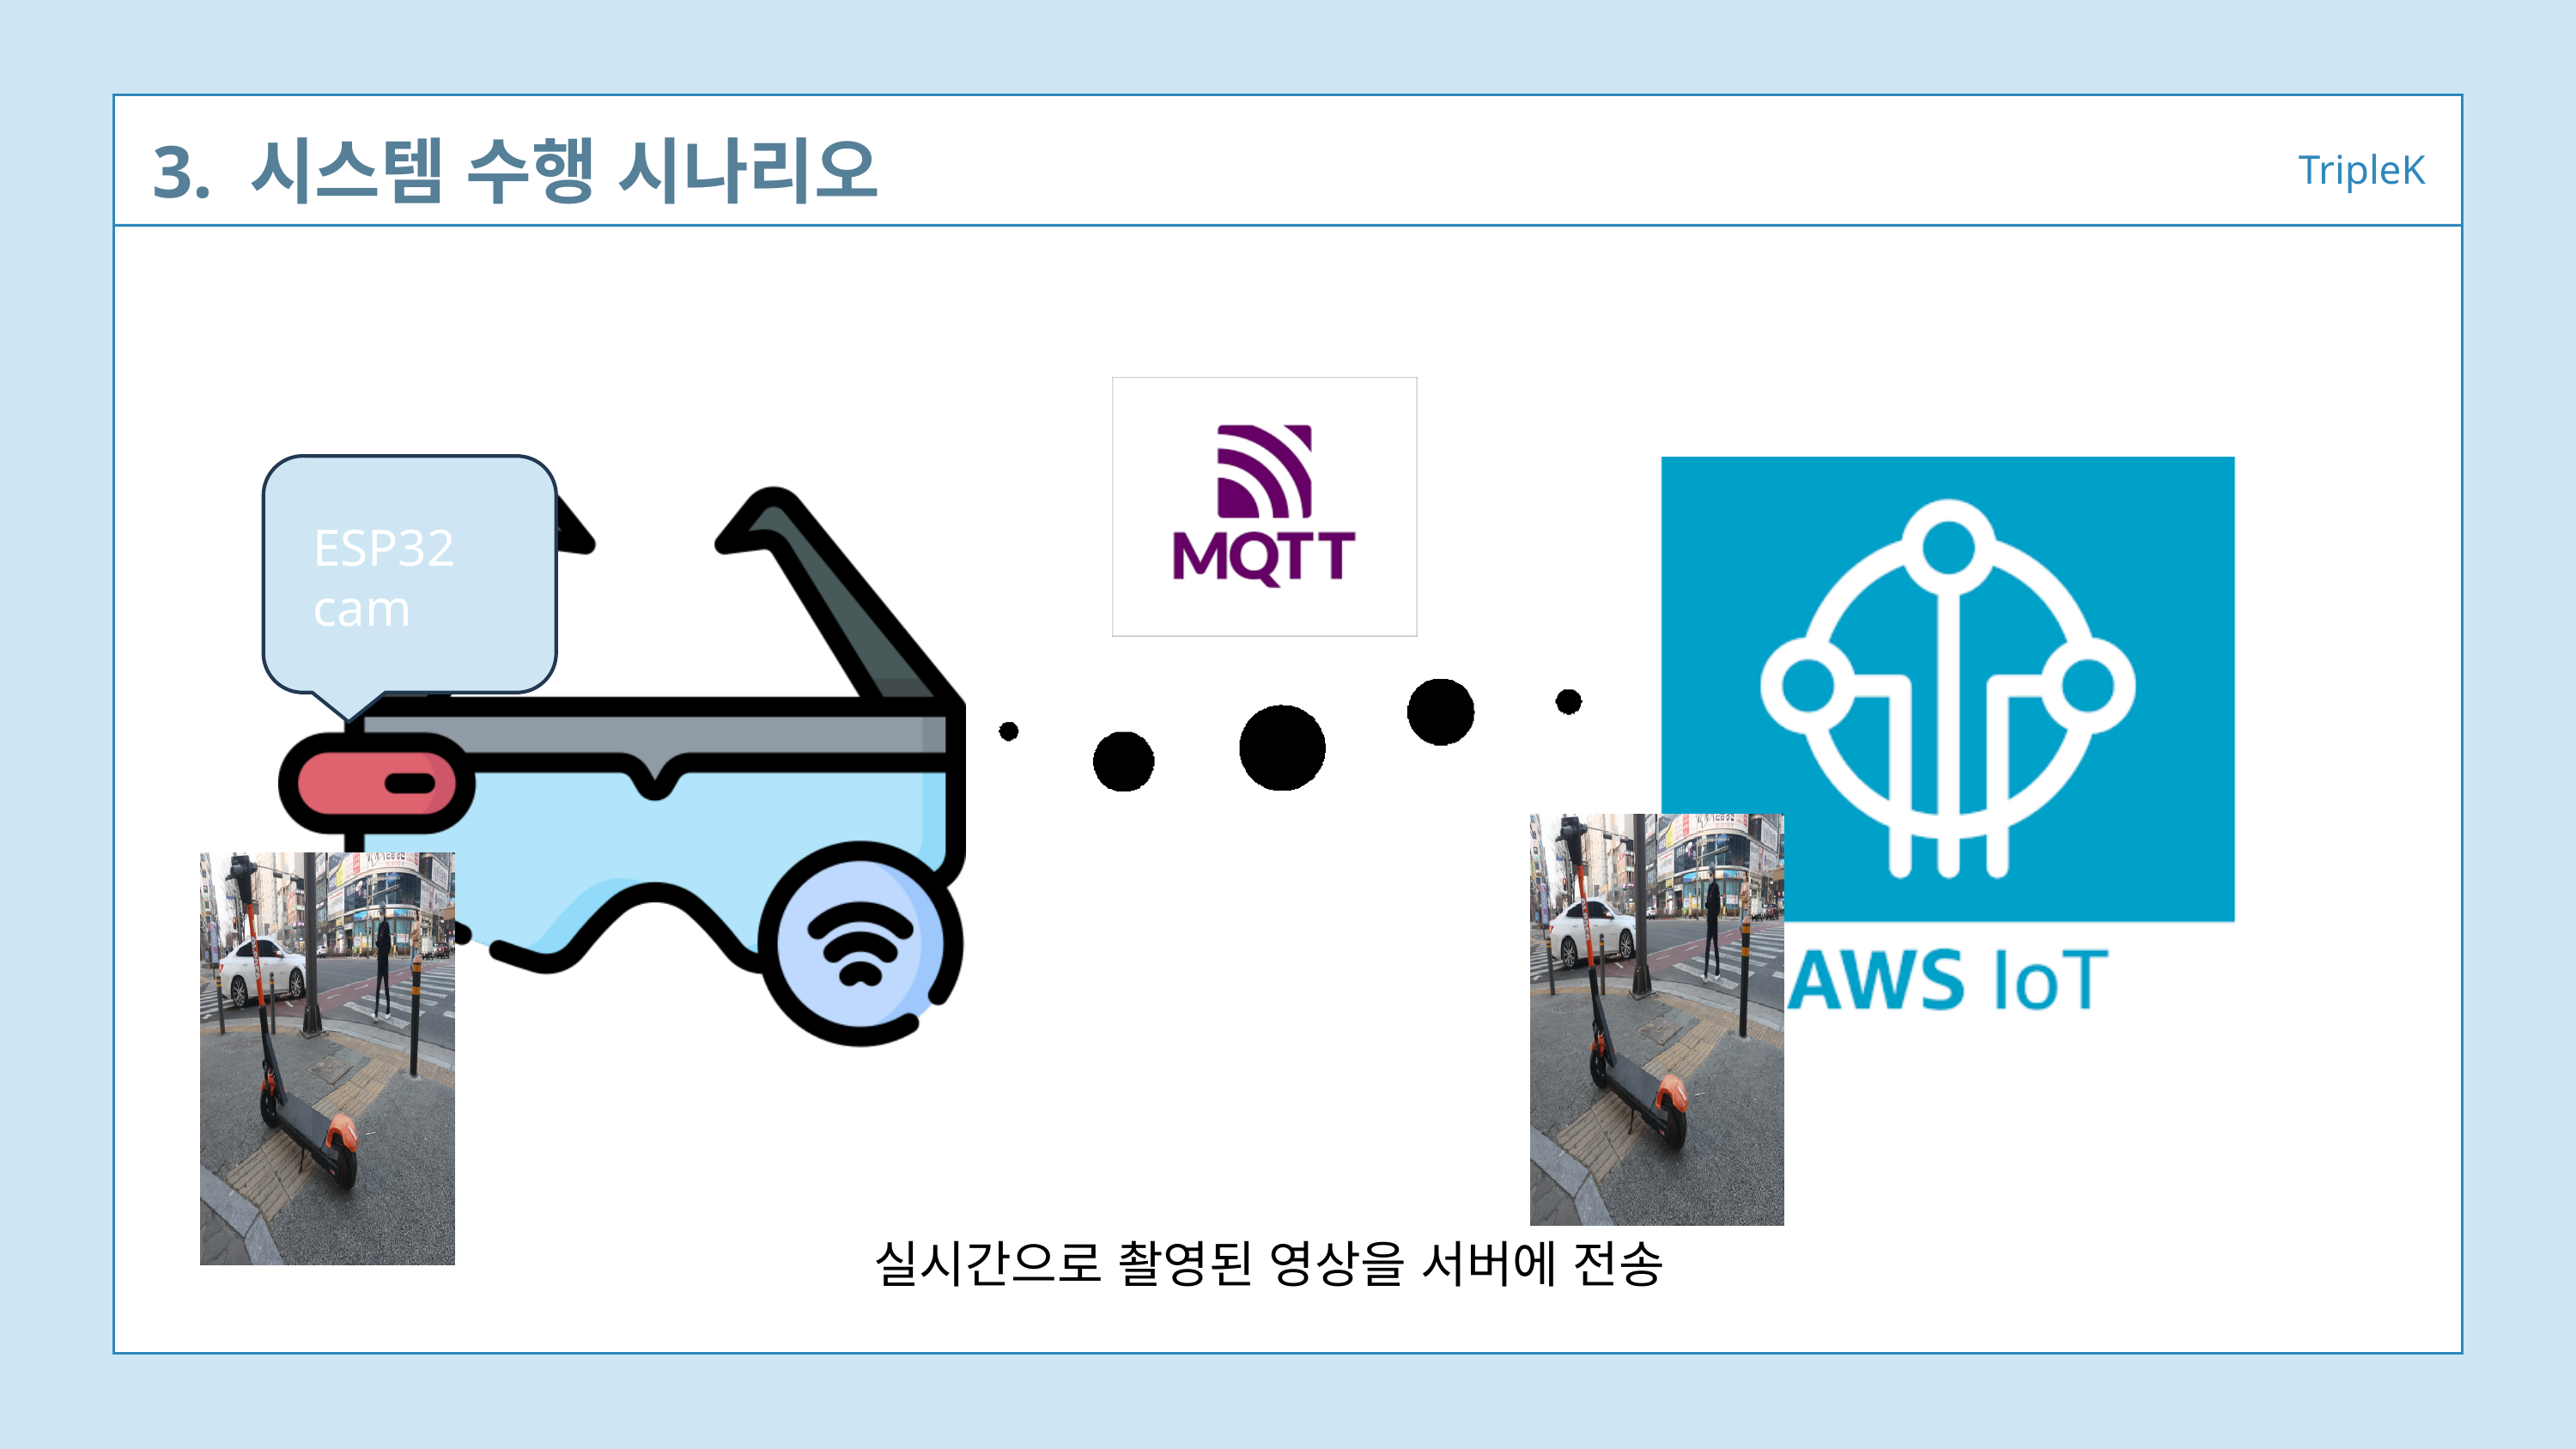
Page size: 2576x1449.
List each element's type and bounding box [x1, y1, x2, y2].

text_box [113, 94, 2463, 1354]
picture [1761, 499, 2136, 879]
picture [200, 190, 2524, 1265]
